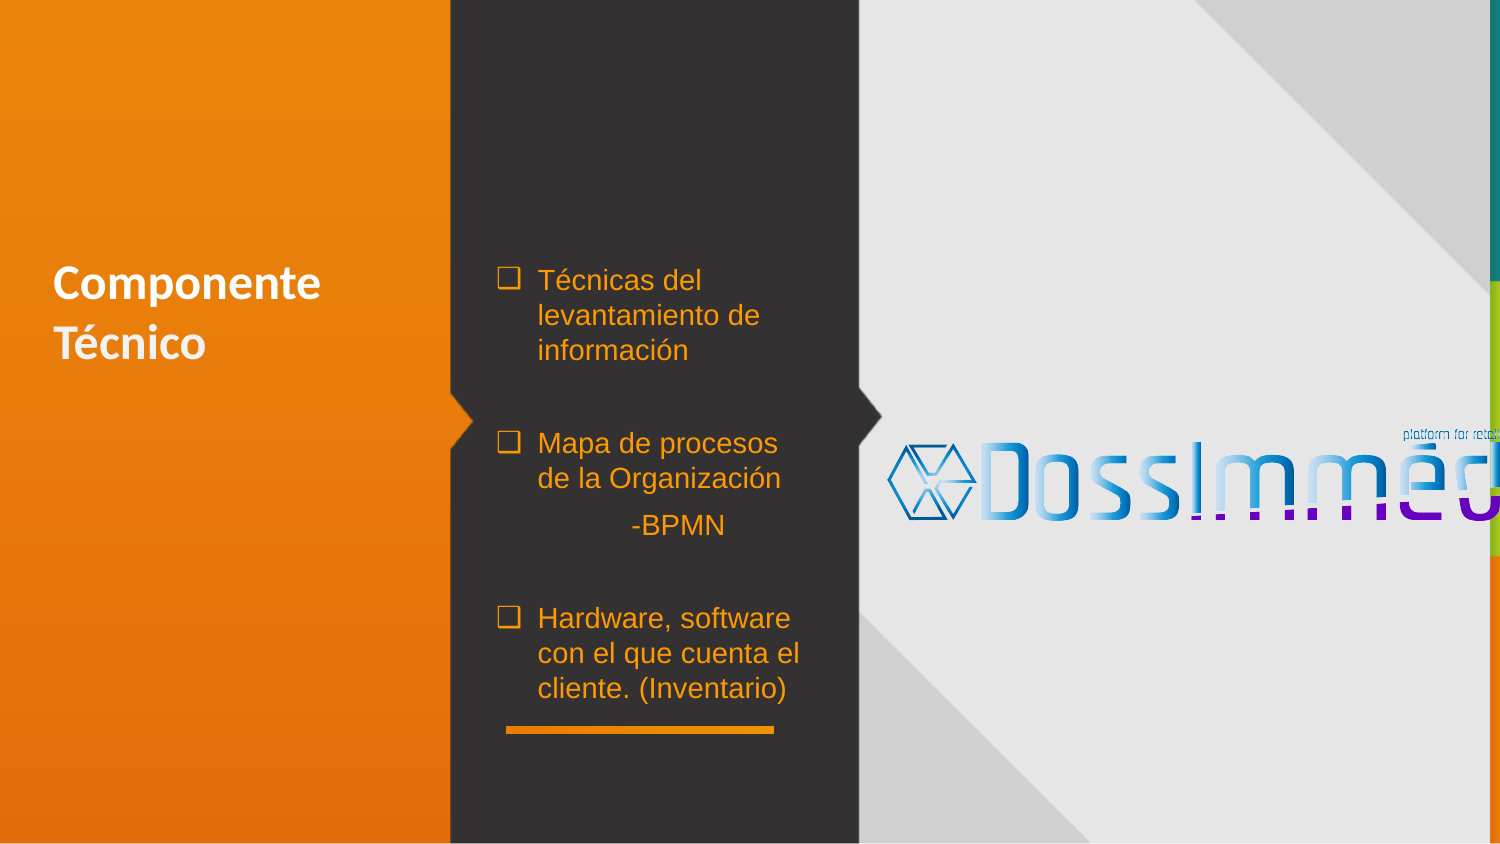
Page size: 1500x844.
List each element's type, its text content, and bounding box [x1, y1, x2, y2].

text_box Componente Técnico [38, 242, 363, 369]
picture [0, 0, 1500, 844]
text_box Técnicas del levantamiento de información Mapa de procesos de la Organización -BPMN Hardware, software con el que cuenta el cliente. (Inventario) [466, 253, 831, 381]
